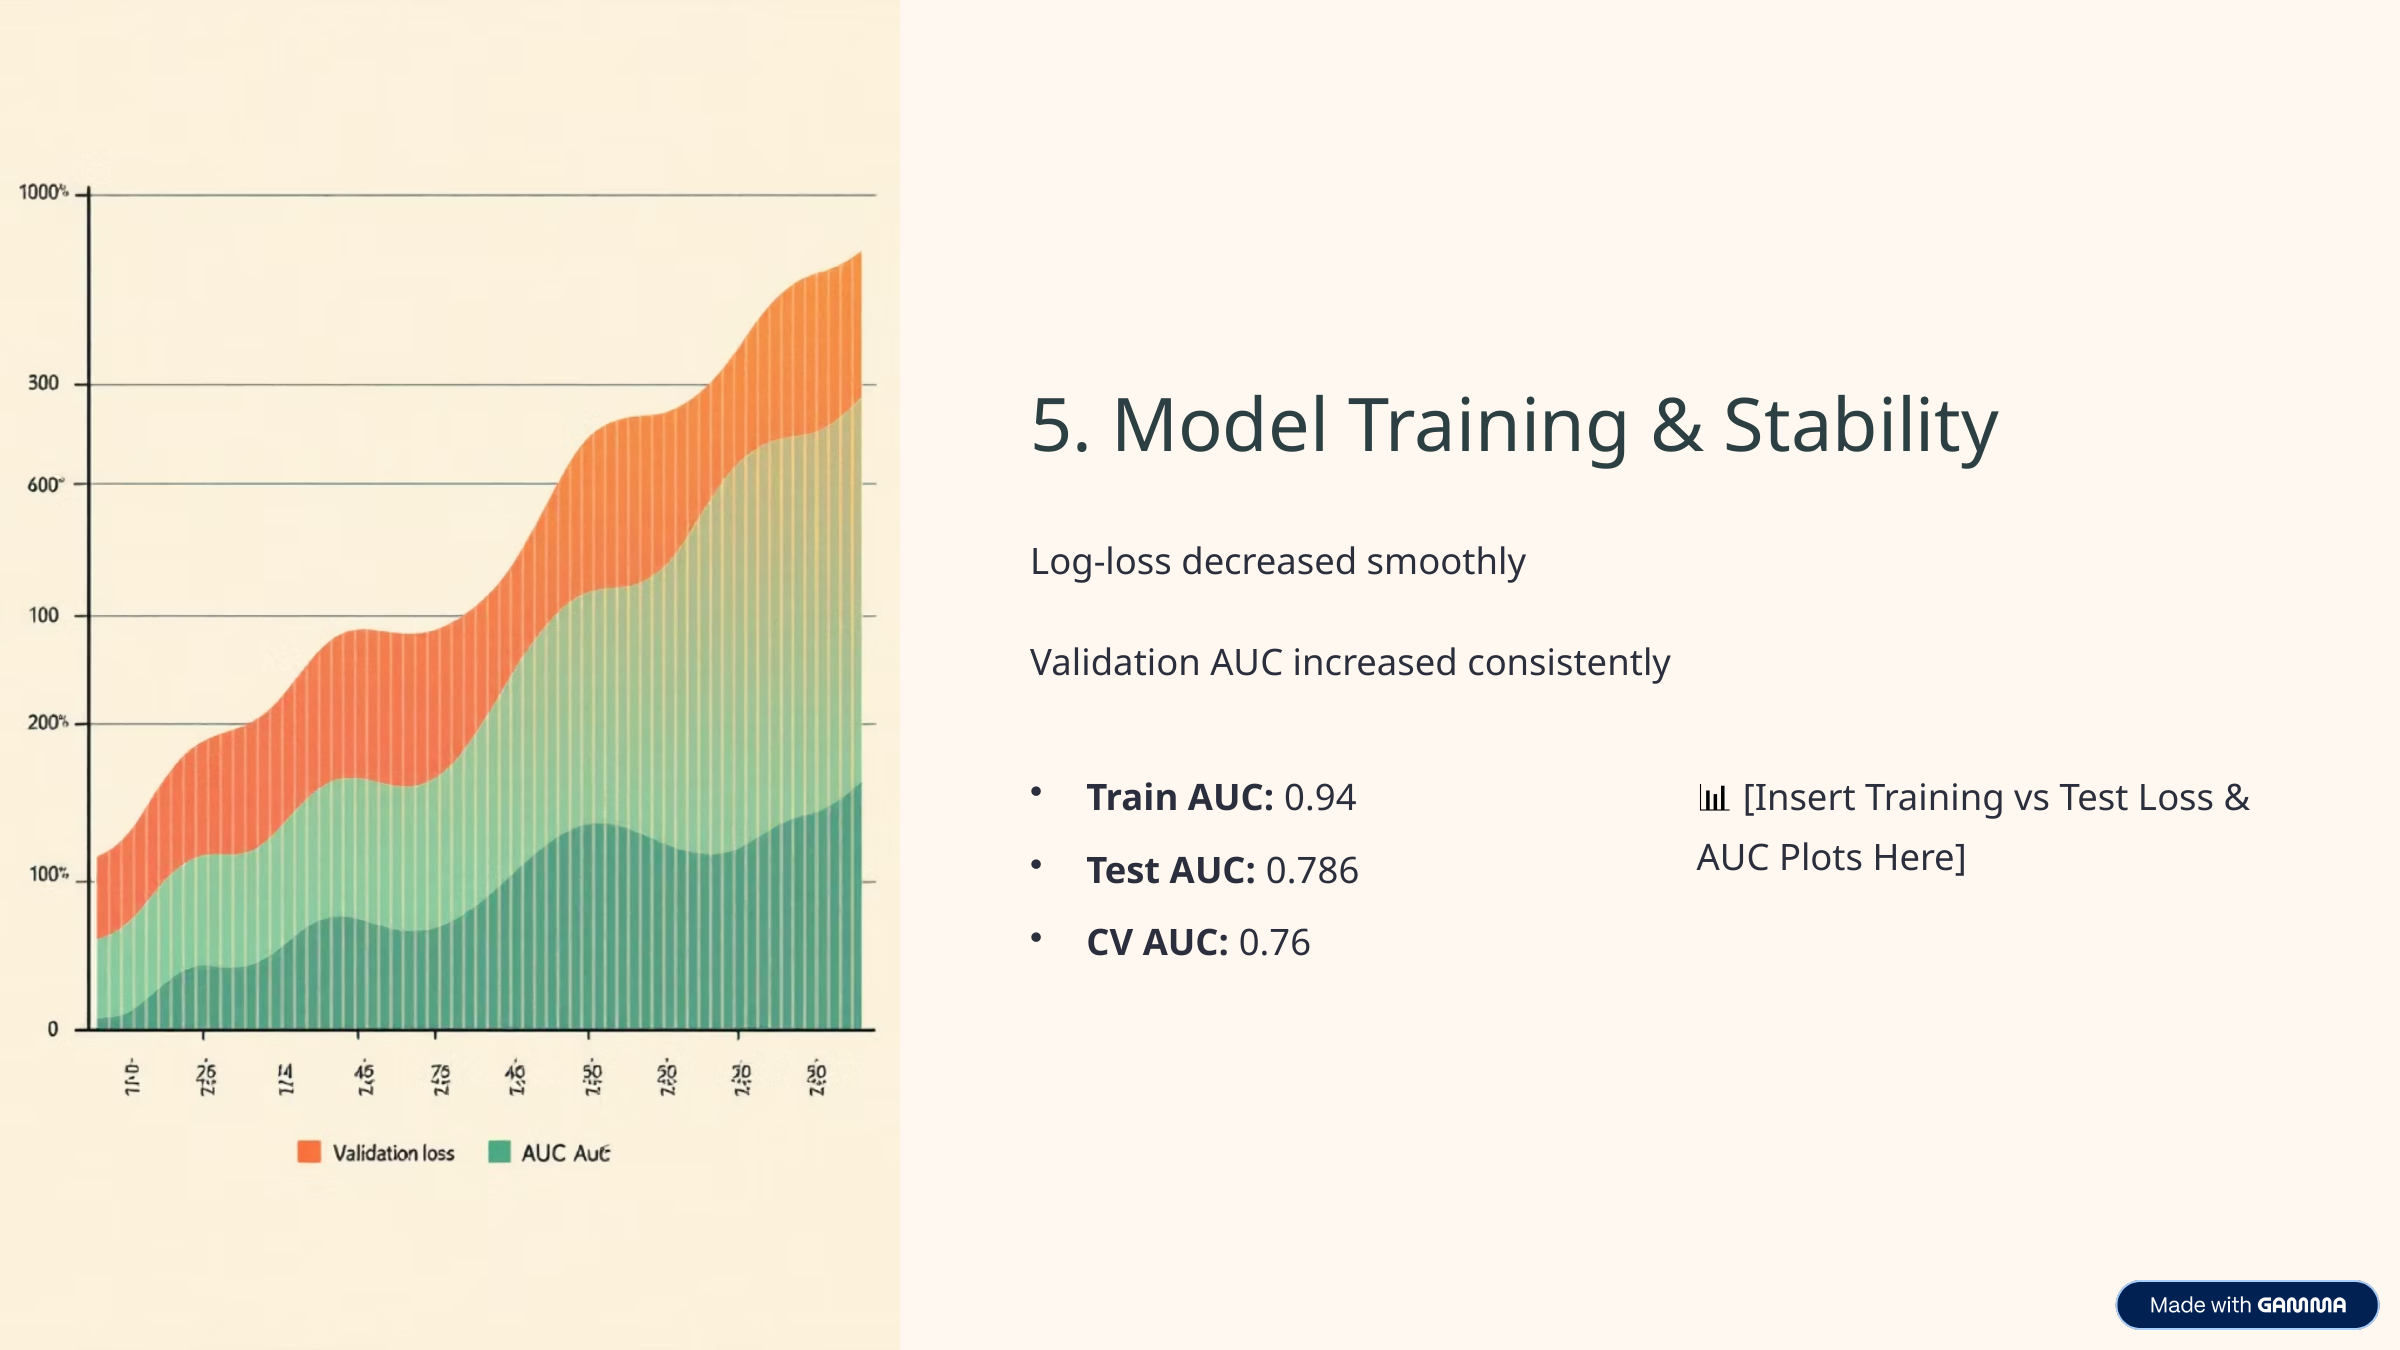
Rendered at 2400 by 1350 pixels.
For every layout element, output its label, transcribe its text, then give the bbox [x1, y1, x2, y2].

text_box 5. Model Training & Stability [1030, 373, 1995, 467]
text_box Train AUC: 0.94 [1030, 758, 1605, 819]
picture [0, 0, 900, 1350]
picture [2106, 1271, 2389, 1339]
text_box 📊 [Insert Training vs Test Loss & AUC Plots Here] [1696, 758, 2271, 879]
text_box Log-loss decreased smoothly [1030, 522, 2270, 582]
text_box Test AUC: 0.786 [1030, 831, 1605, 891]
text_box CV AUC: 0.76 [1030, 903, 1605, 964]
text_box Validation AUC increased consistently [1030, 623, 2270, 684]
